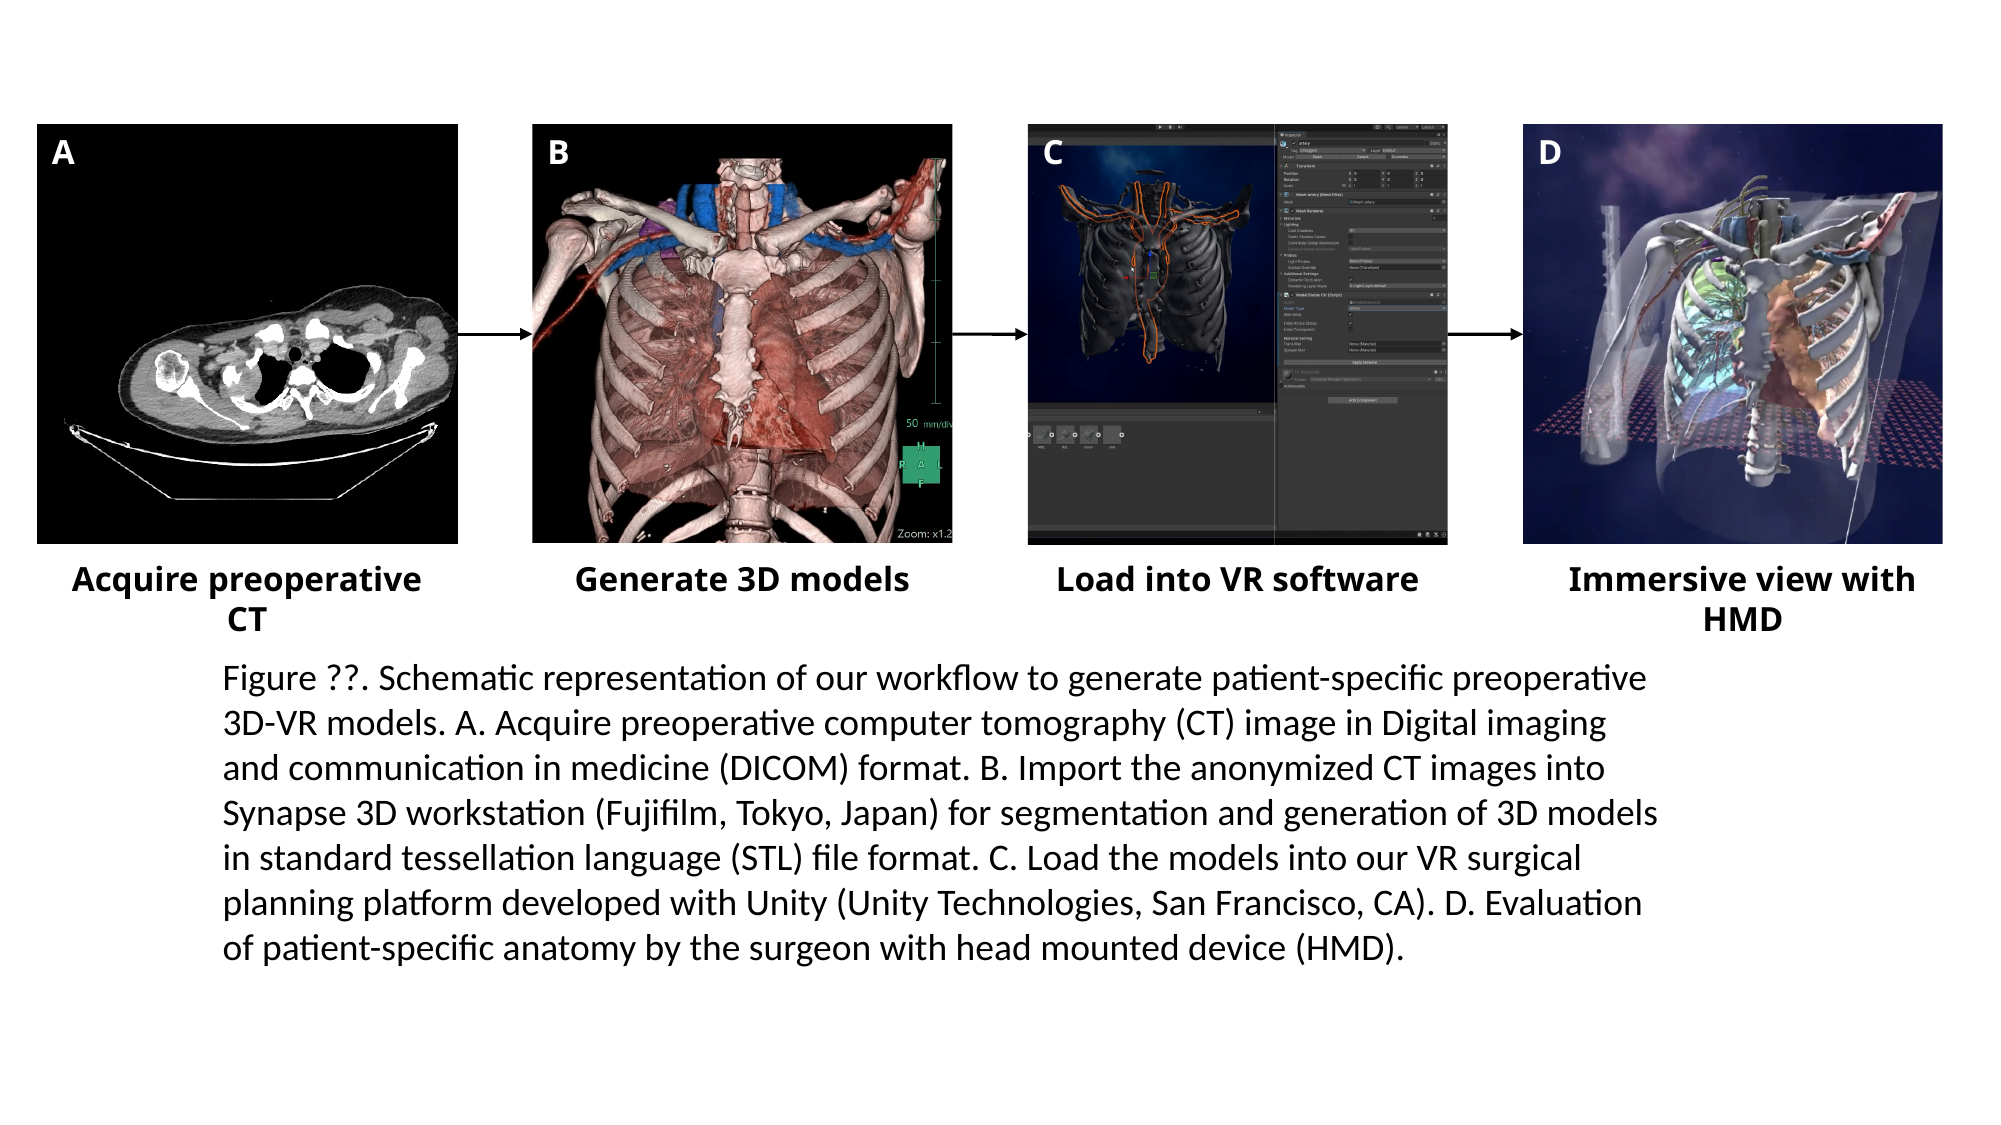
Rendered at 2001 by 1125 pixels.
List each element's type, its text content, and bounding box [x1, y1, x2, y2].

text_box Figure ??. Schematic representation of our workflow to generate patient-specific preoperative 3D-VR models. A. Acquire preoperative computer tomography (CT) image in Digital imaging and communication in medicine (DICOM) format. B. Import the anonymized CT images into Synapse 3D workstation (Fujifilm, Tokyo, Japan) for segmentation and generation of 3D models in standard tessellation language (STL) file format. C. Load the models into our VR surgical planning platform developed with Unity (Unity Technologies, San Francisco, CA). D. Evaluation of patient-specific anatomy by the surgeon with head mounted device (HMD). [207, 645, 1687, 976]
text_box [37, 123, 1963, 607]
